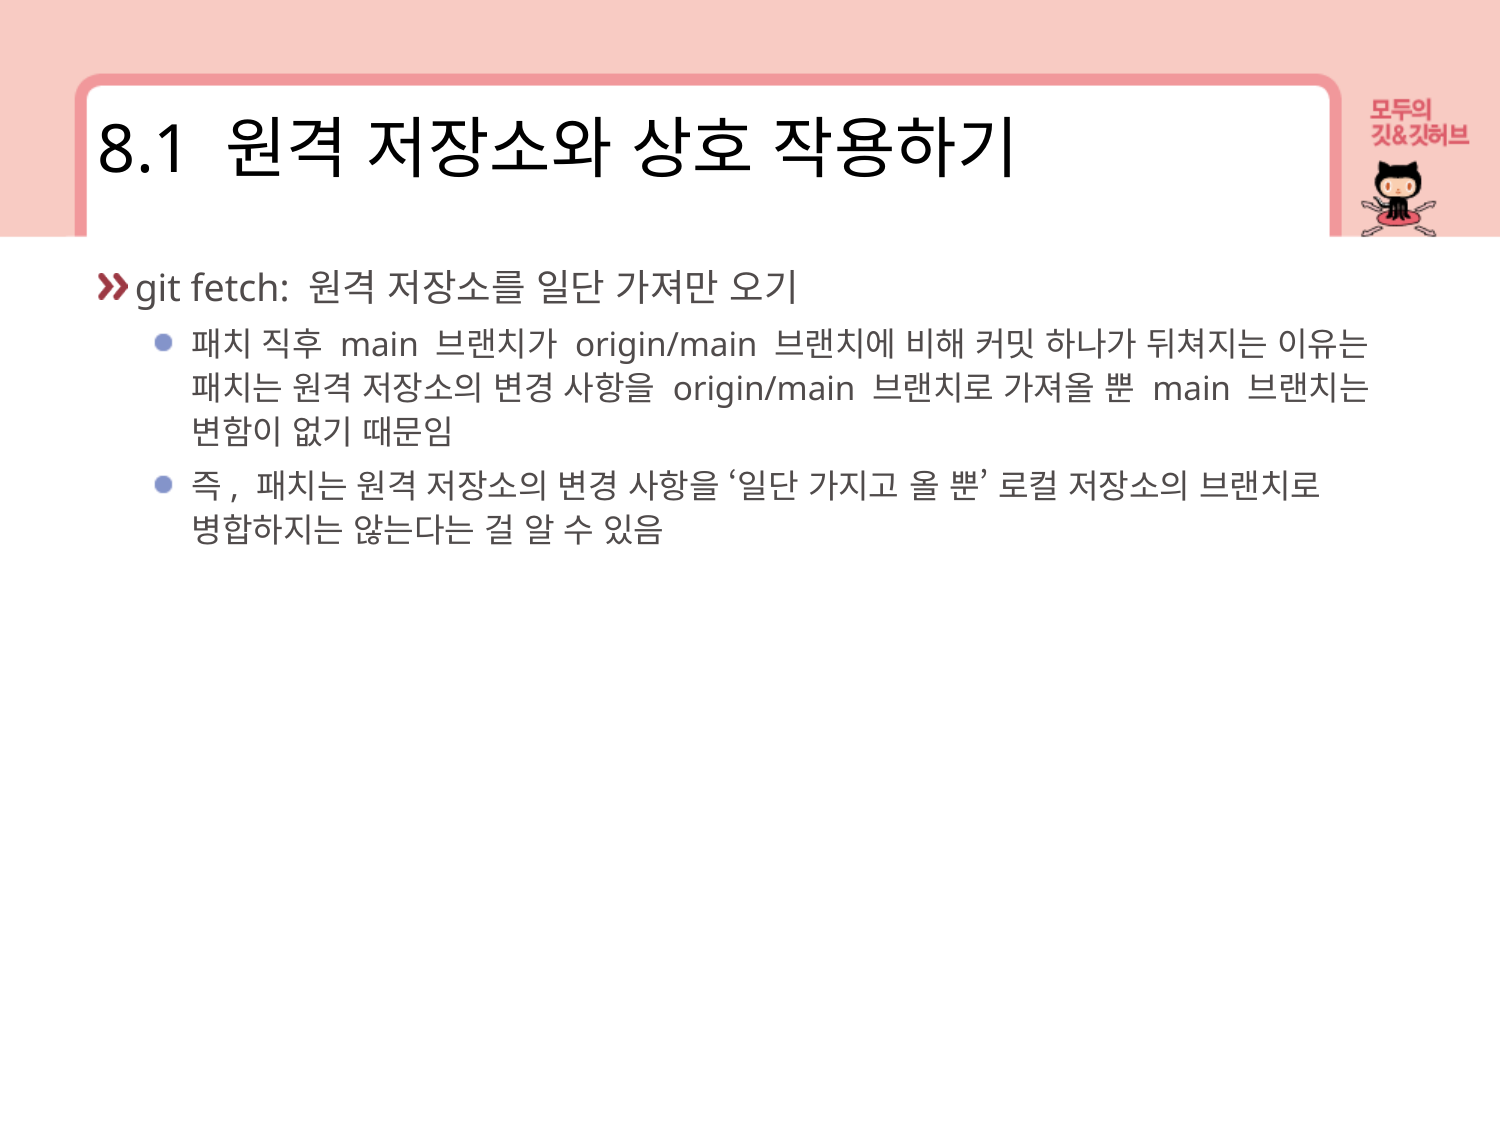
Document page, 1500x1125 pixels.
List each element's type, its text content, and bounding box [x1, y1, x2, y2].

picture [0, 0, 1500, 1125]
text_box 8.1 원격 저장소와 상호 작용하기 [82, 61, 1413, 193]
text_box git fetch: 원격 저장소를 일단 가져만 오기 패치 직후 main 브랜치가 origin/main 브랜치에 비해 커밋 하나가 뒤쳐지는 이유는 패치는 원격 저장소의 변경 사항을 origin/main 브랜치로 가져올 뿐 main 브랜치는 변함이 없기 때문임 즉, 패치는 원격 저장소의 변경 사항을 ‘일단 가지고 올 뿐’ 로컬 저장소의 브랜치로 병합하지는 않는다는 걸 알 수 있음 [82, 252, 1413, 1067]
